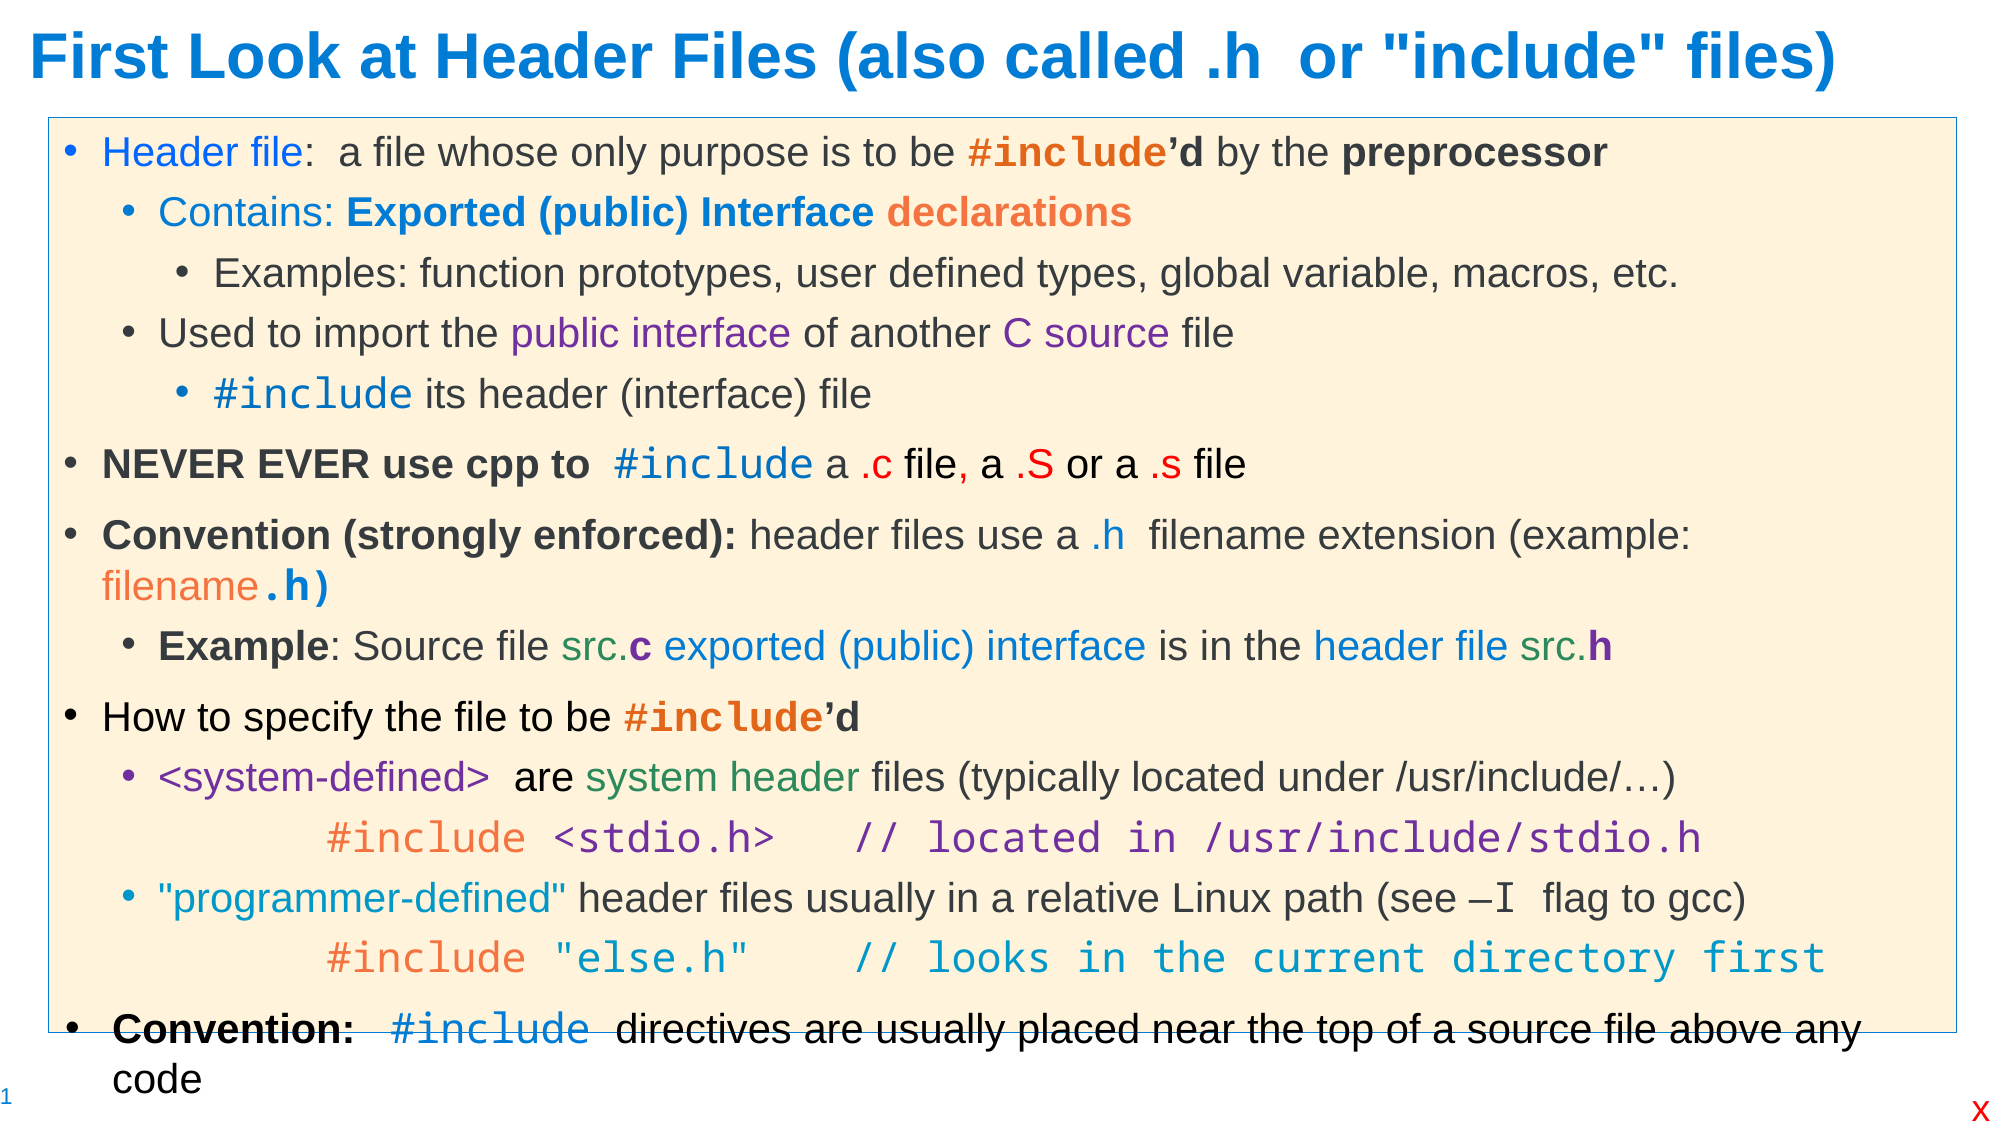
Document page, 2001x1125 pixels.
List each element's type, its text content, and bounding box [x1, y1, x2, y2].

title First Look at Header Files (also called .h or "include" files) [14, 13, 1967, 100]
list Header file: a file whose only purpose is to be #include’d by the preprocessor Contains: Exported (public) Interface declarations Examples: function prototypes, user defined types, global variable, macros, etc. Used to import the public interface of another C source file #include its header (interface) file NEVER EVER use cpp to #include a .c file, a .S or a .s file Convention (strongly enforced): header files use a .h filename extension (example: filename.h) Example: Source file src.c exported (public) interface is in the header file src.h How to specify the file to be #include’d <system-defined> are system header files (typically located under /usr/include/…) #include <stdio.h> // located in /usr/include/stdio.h "programmer-defined" header files usually in a relative Linux path (see –I flag to gcc) #include "else.h" // looks in the current directory first Convention: #include directives are usually placed near the top of a source file above any code [48, 117, 1957, 1033]
text_box x [1956, 1076, 2000, 1125]
